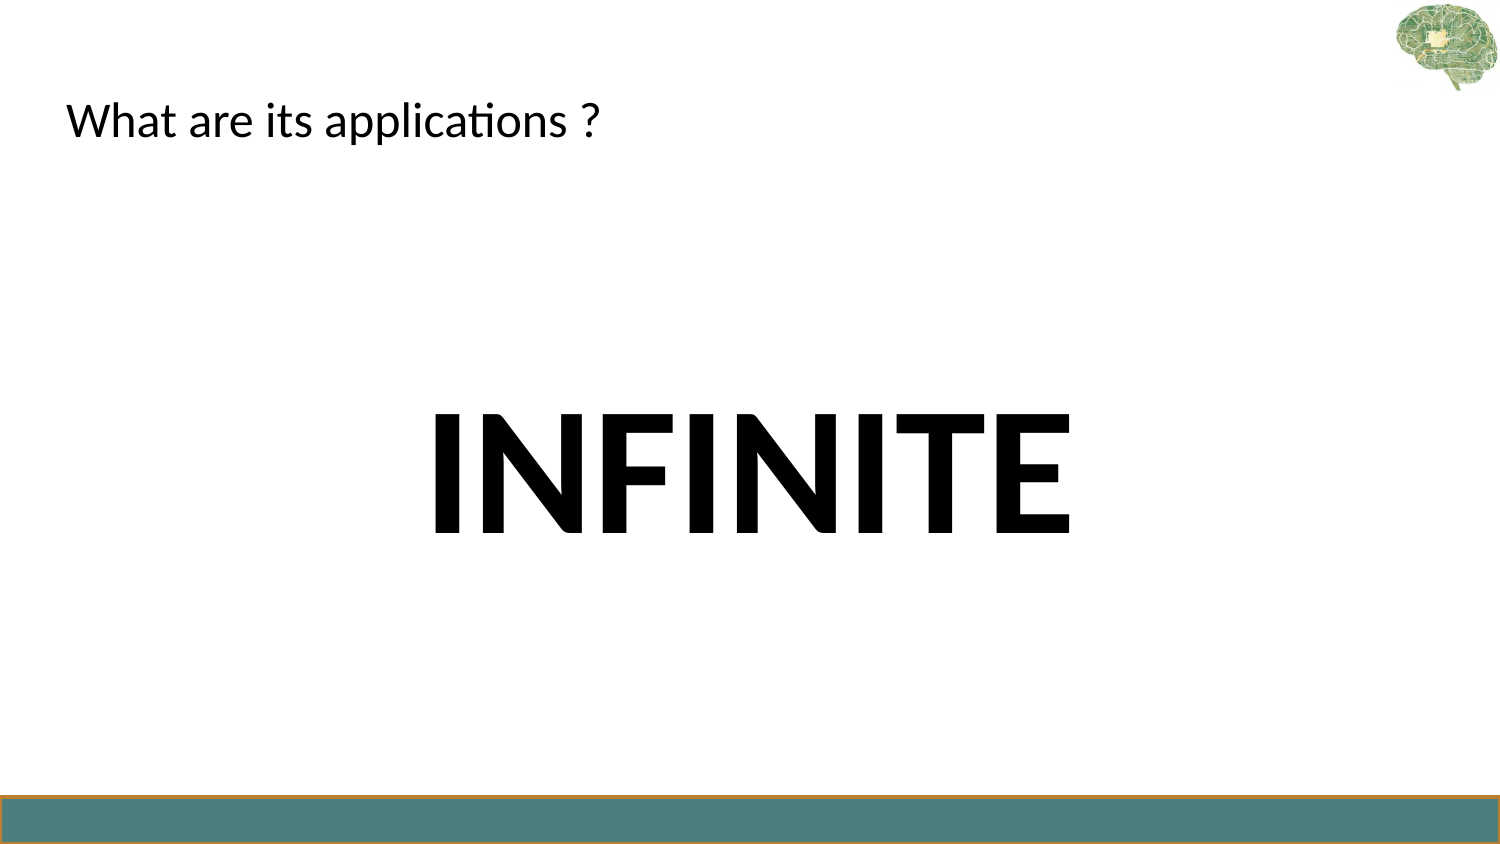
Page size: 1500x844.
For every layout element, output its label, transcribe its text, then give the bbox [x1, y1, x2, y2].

text_box [0, 795, 1500, 844]
picture [1392, 0, 1500, 92]
title What are its applications ? [51, 72, 1449, 167]
list INFINITE [51, 189, 1449, 750]
